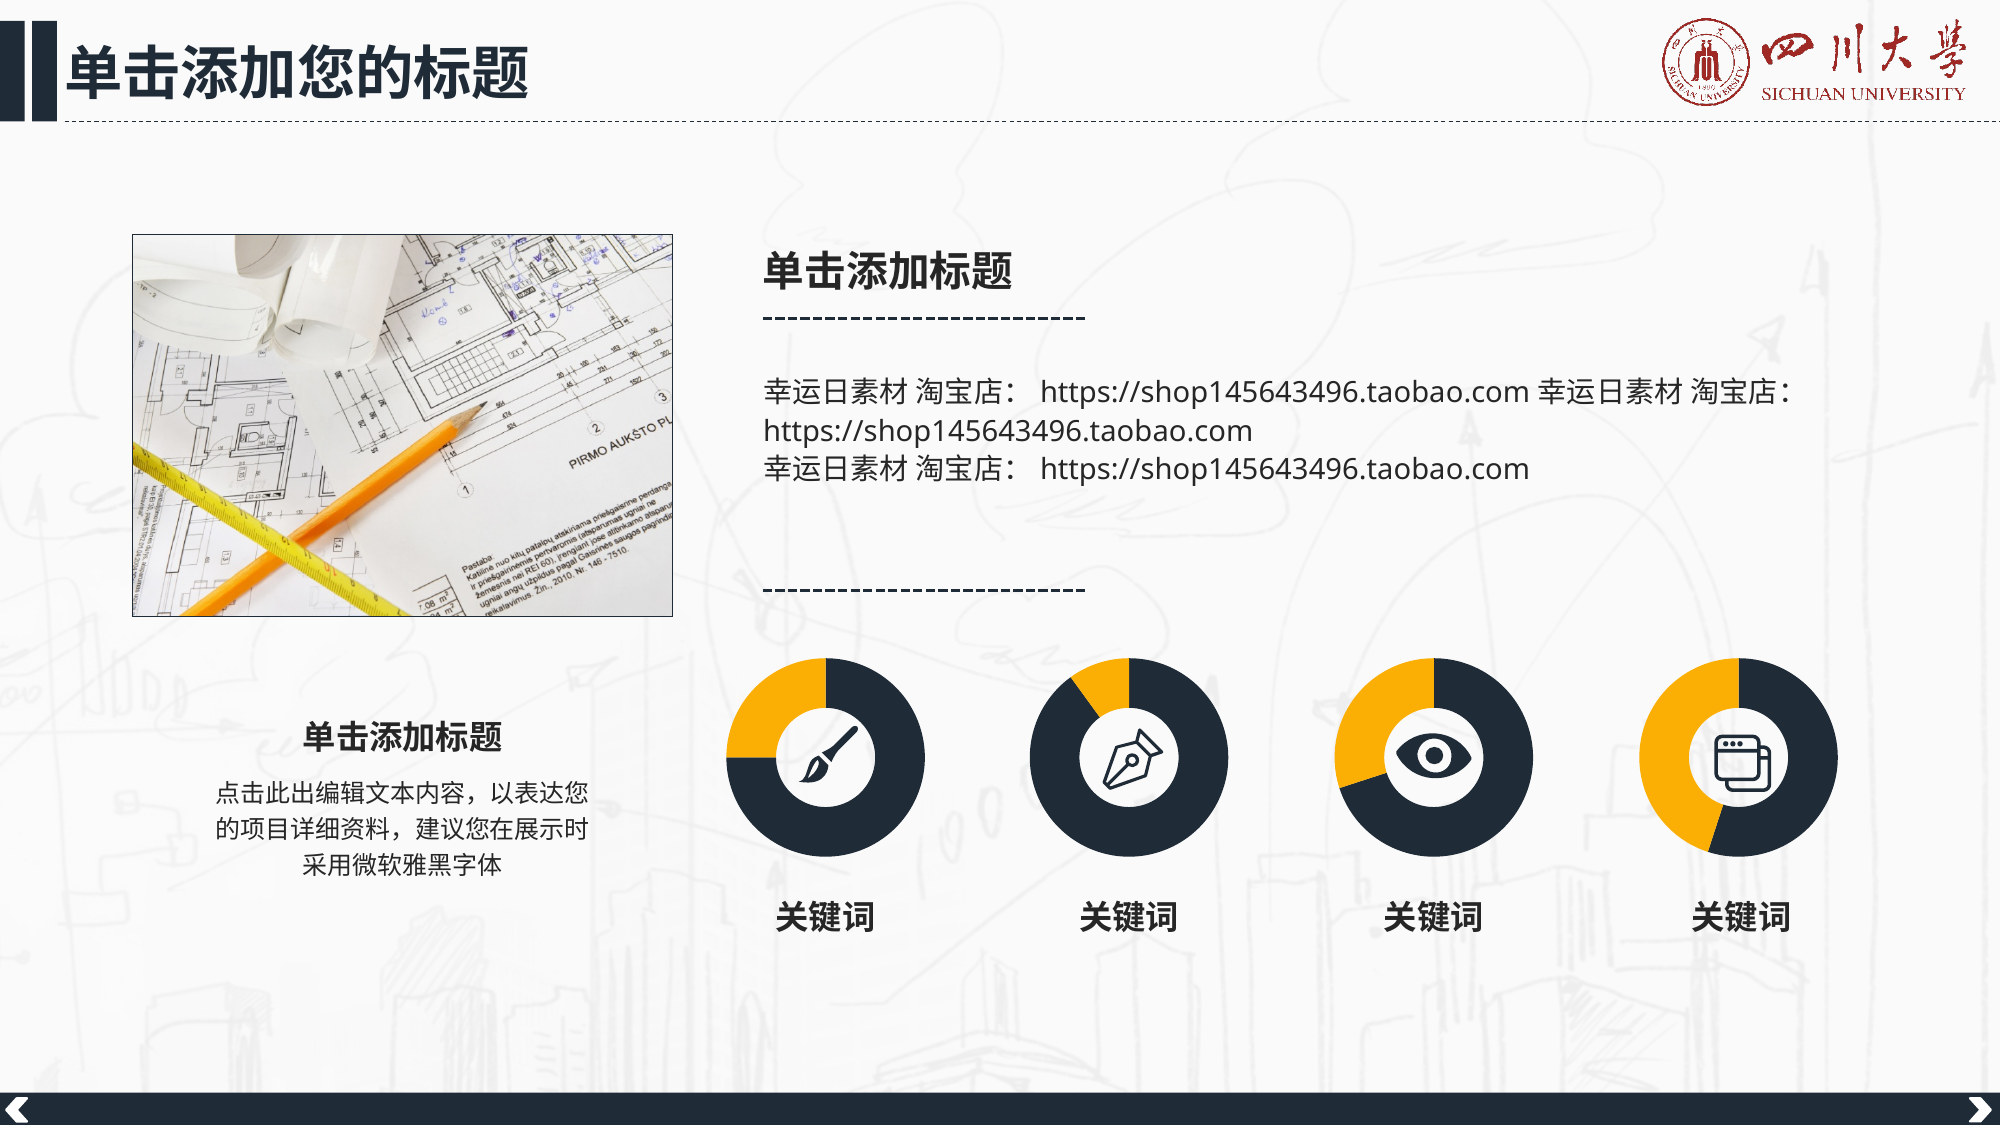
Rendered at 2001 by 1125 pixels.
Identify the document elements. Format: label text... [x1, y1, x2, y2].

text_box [798, 724, 860, 788]
text_box 关键词 [1075, 888, 1183, 937]
text_box 点击此出编辑文本内容，以表达您的项目详细资料，建议您在展示时采用微软雅黑字体 [202, 771, 603, 880]
chart [1324, 654, 1543, 861]
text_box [1714, 734, 1772, 792]
text_box 关键词 [1680, 888, 1803, 937]
text_box 关键词 [763, 888, 889, 937]
text_box 关键词 [1368, 888, 1500, 937]
chart [1629, 654, 1848, 861]
chart [716, 654, 935, 861]
picture [132, 234, 673, 617]
text_box 单击添加标题 [210, 708, 595, 757]
chart [1020, 654, 1239, 861]
text_box 单击添加标题 [762, 234, 1107, 295]
text_box 幸运日素材 淘宝店：https://shop145643496.taobao.com幸运日素材 淘宝店：https://shop145643496.taobao.com 幸运日素材 淘宝店：https://shop145643496.taobao.com [763, 369, 1822, 524]
picture [1662, 18, 1966, 106]
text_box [1396, 724, 1472, 787]
